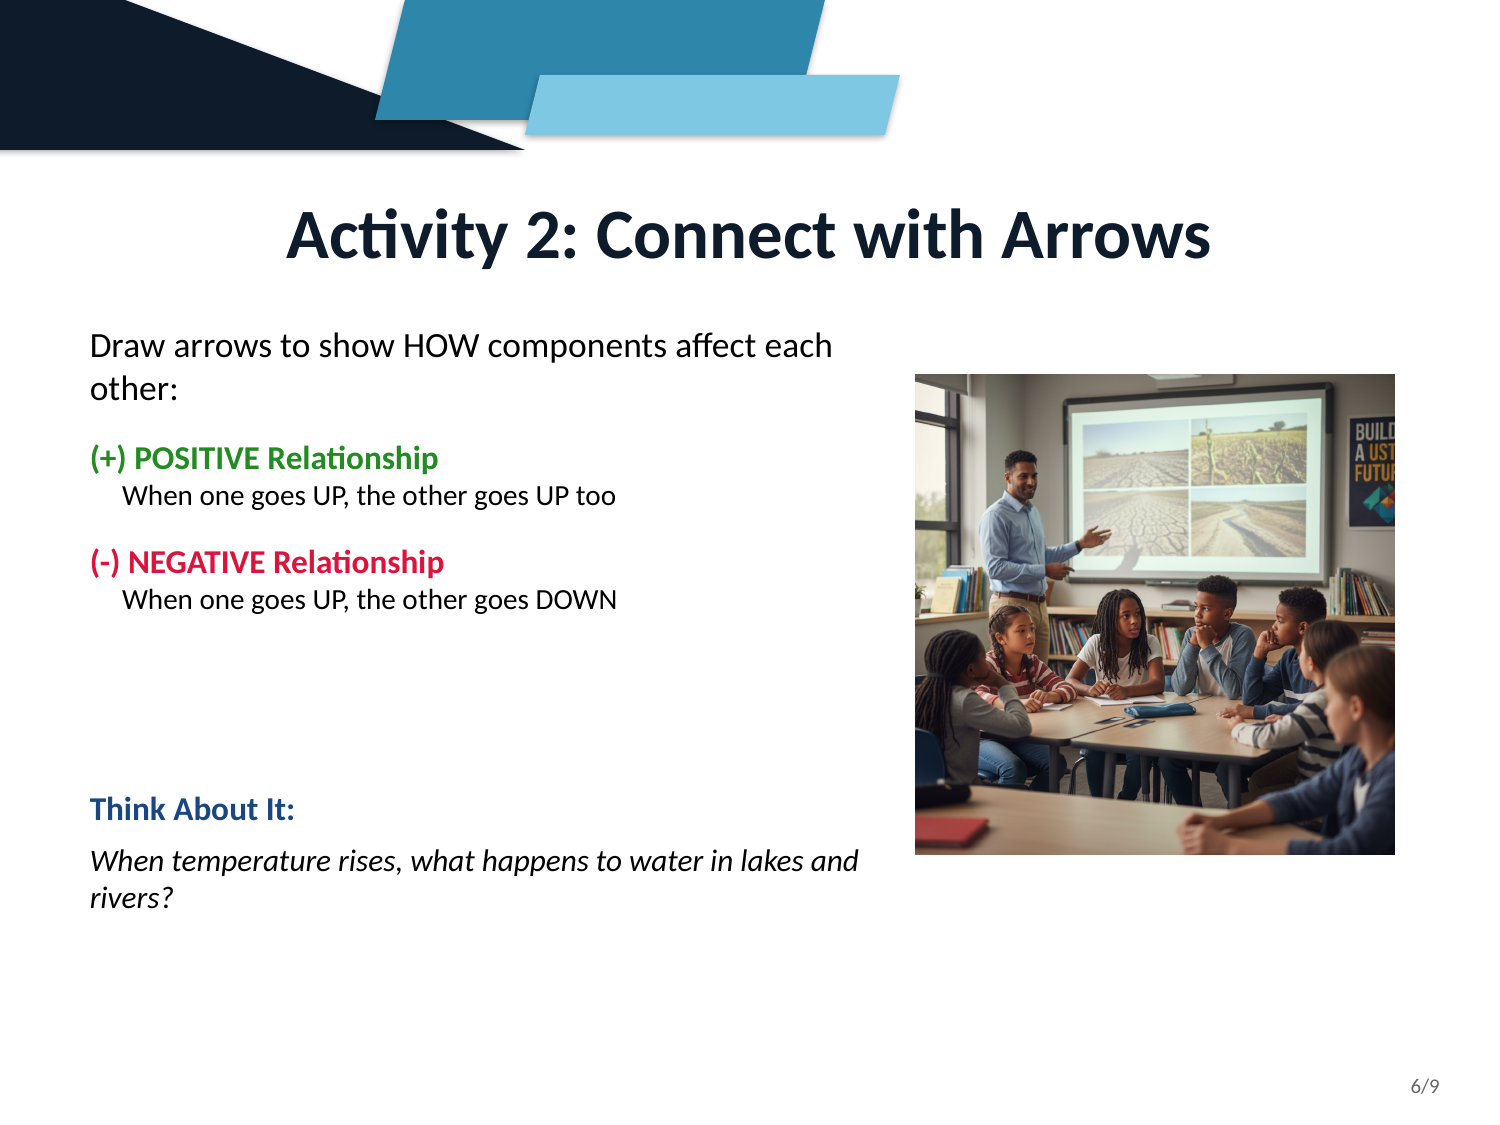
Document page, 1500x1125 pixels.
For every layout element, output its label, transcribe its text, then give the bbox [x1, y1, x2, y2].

text_box Draw arrows to show HOW components affect each other: (+) POSITIVE Relationship When one goes UP, the other goes UP too (-) NEGATIVE Relationship When one goes UP, the other goes DOWN [74, 314, 900, 623]
text_box [0, 0, 526, 151]
picture [914, 374, 1396, 856]
text_box [524, 74, 901, 136]
text_box [374, 0, 826, 121]
text_box 6/9 [1395, 1065, 1455, 1105]
text_box Activity 2: Connect with Arrows [271, 179, 1229, 280]
text_box Think About It: When temperature rises, what happens to water in lakes and rivers? [74, 779, 900, 922]
